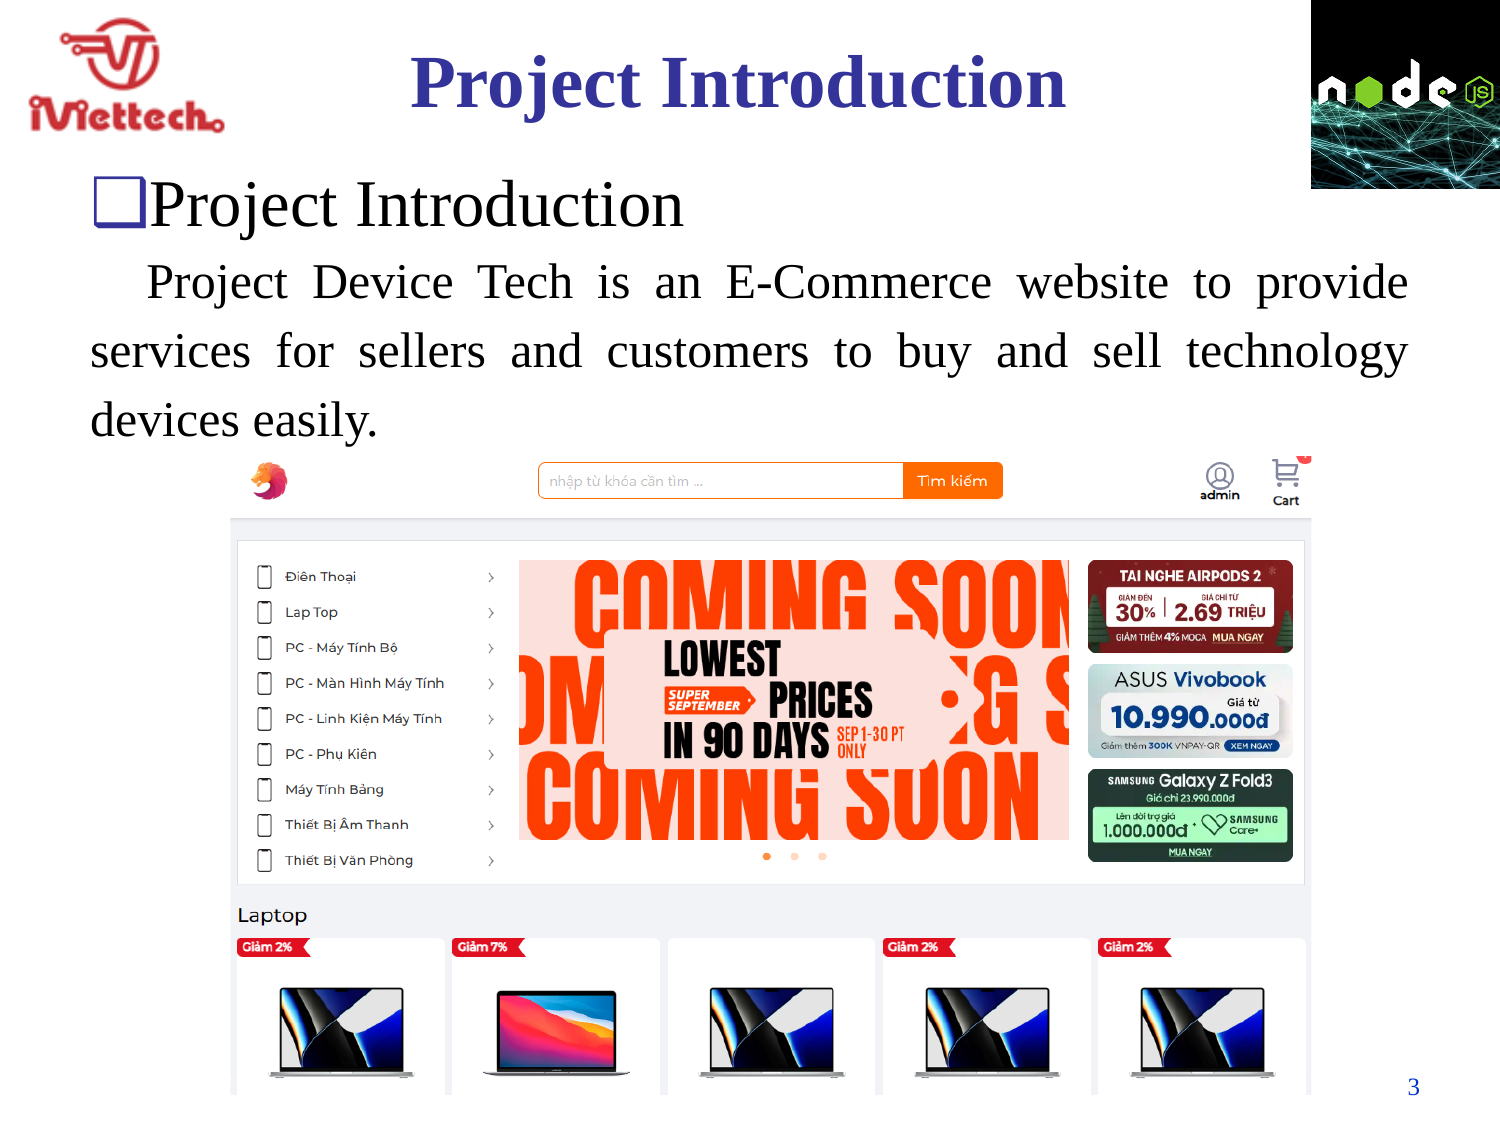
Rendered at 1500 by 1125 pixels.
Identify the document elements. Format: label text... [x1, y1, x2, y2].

list Project Introduction [74, 152, 738, 252]
footer 3 [1325, 1062, 1500, 1113]
title Project Introduction [249, 8, 1305, 147]
picture [12, 0, 246, 167]
picture [1311, 0, 1500, 189]
text_box Project Device Tech is an E-Commerce website to provide services for sellers and customers to buy and sell technology devices easily. [75, 232, 1425, 454]
picture [229, 455, 1312, 1095]
